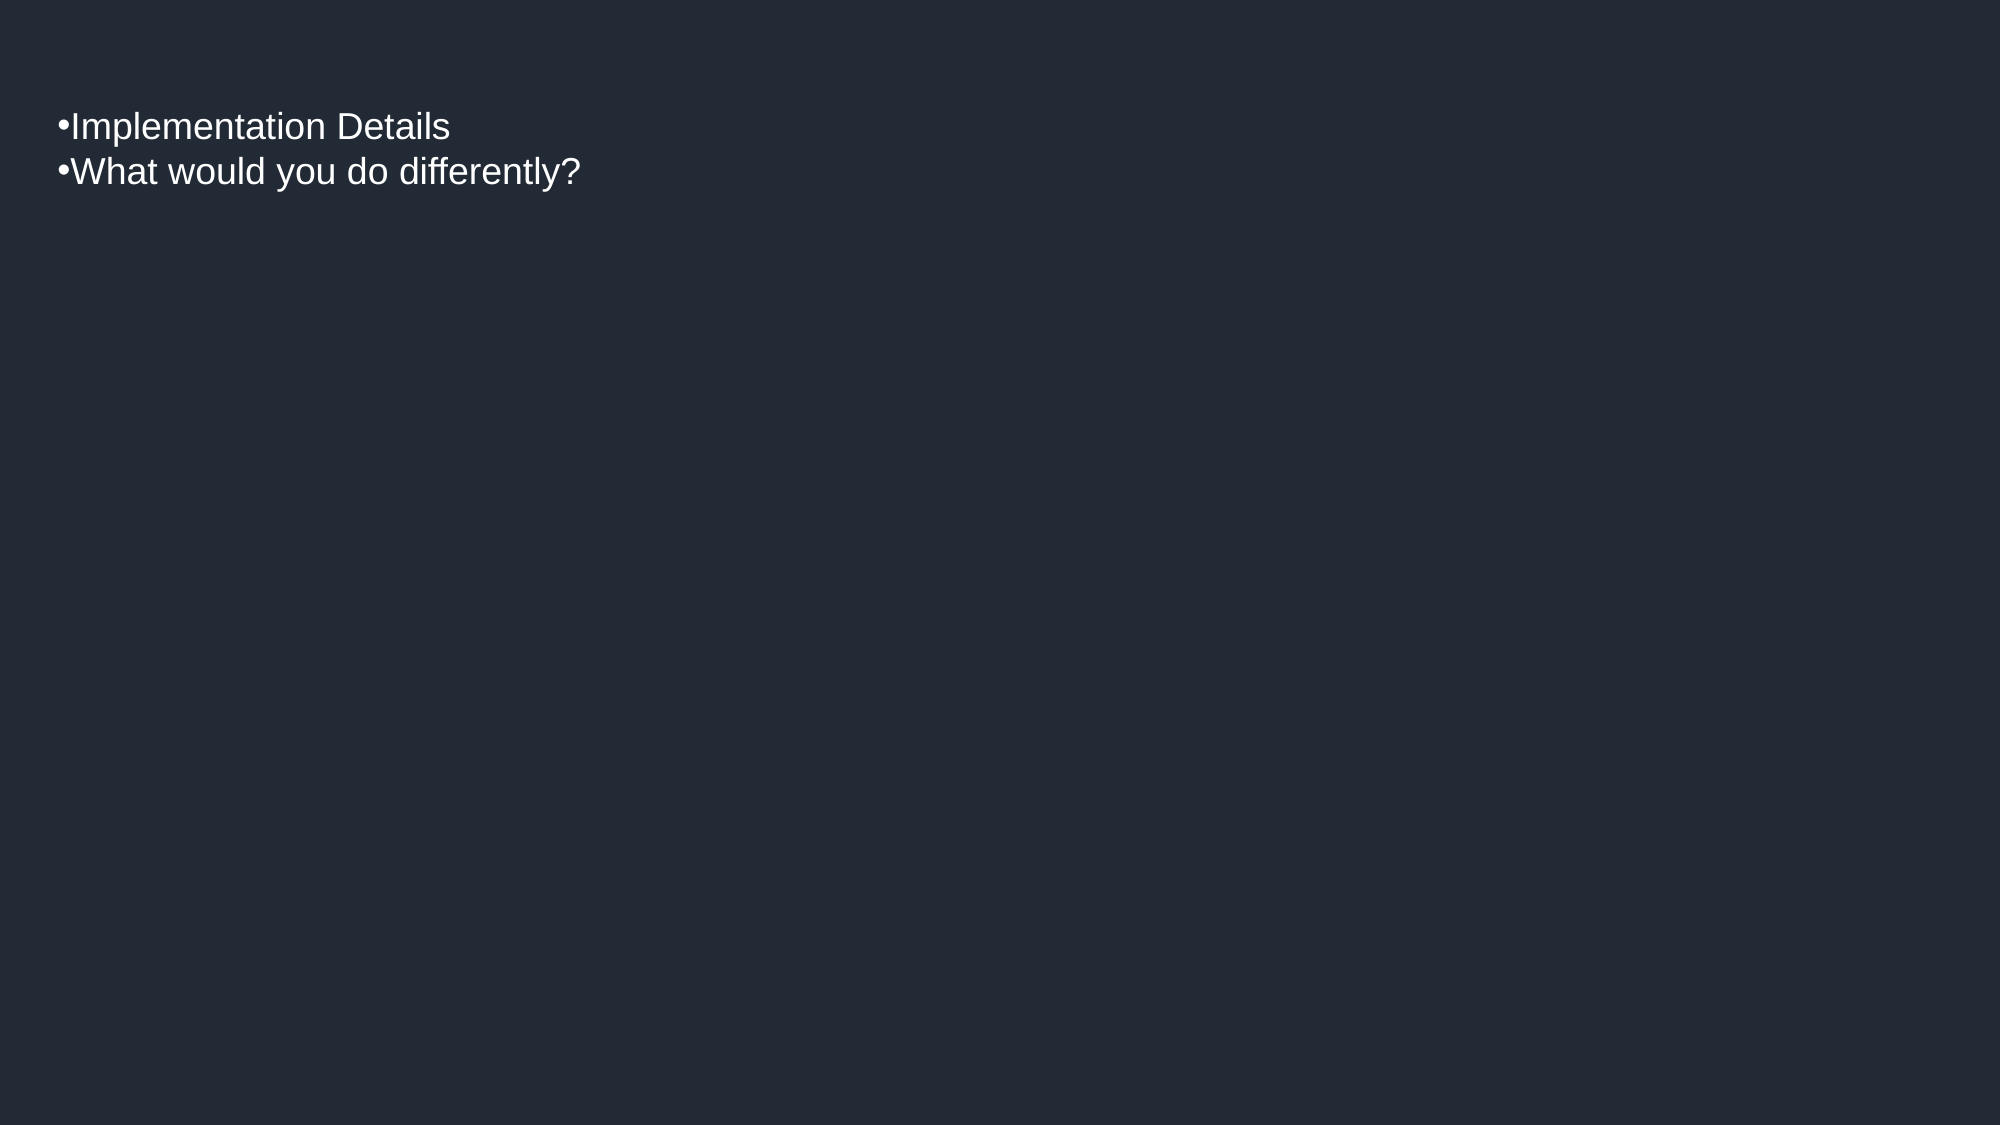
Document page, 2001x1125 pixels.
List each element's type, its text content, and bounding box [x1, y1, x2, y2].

text_box Implementation Details What would you do differently? [42, 94, 1700, 244]
